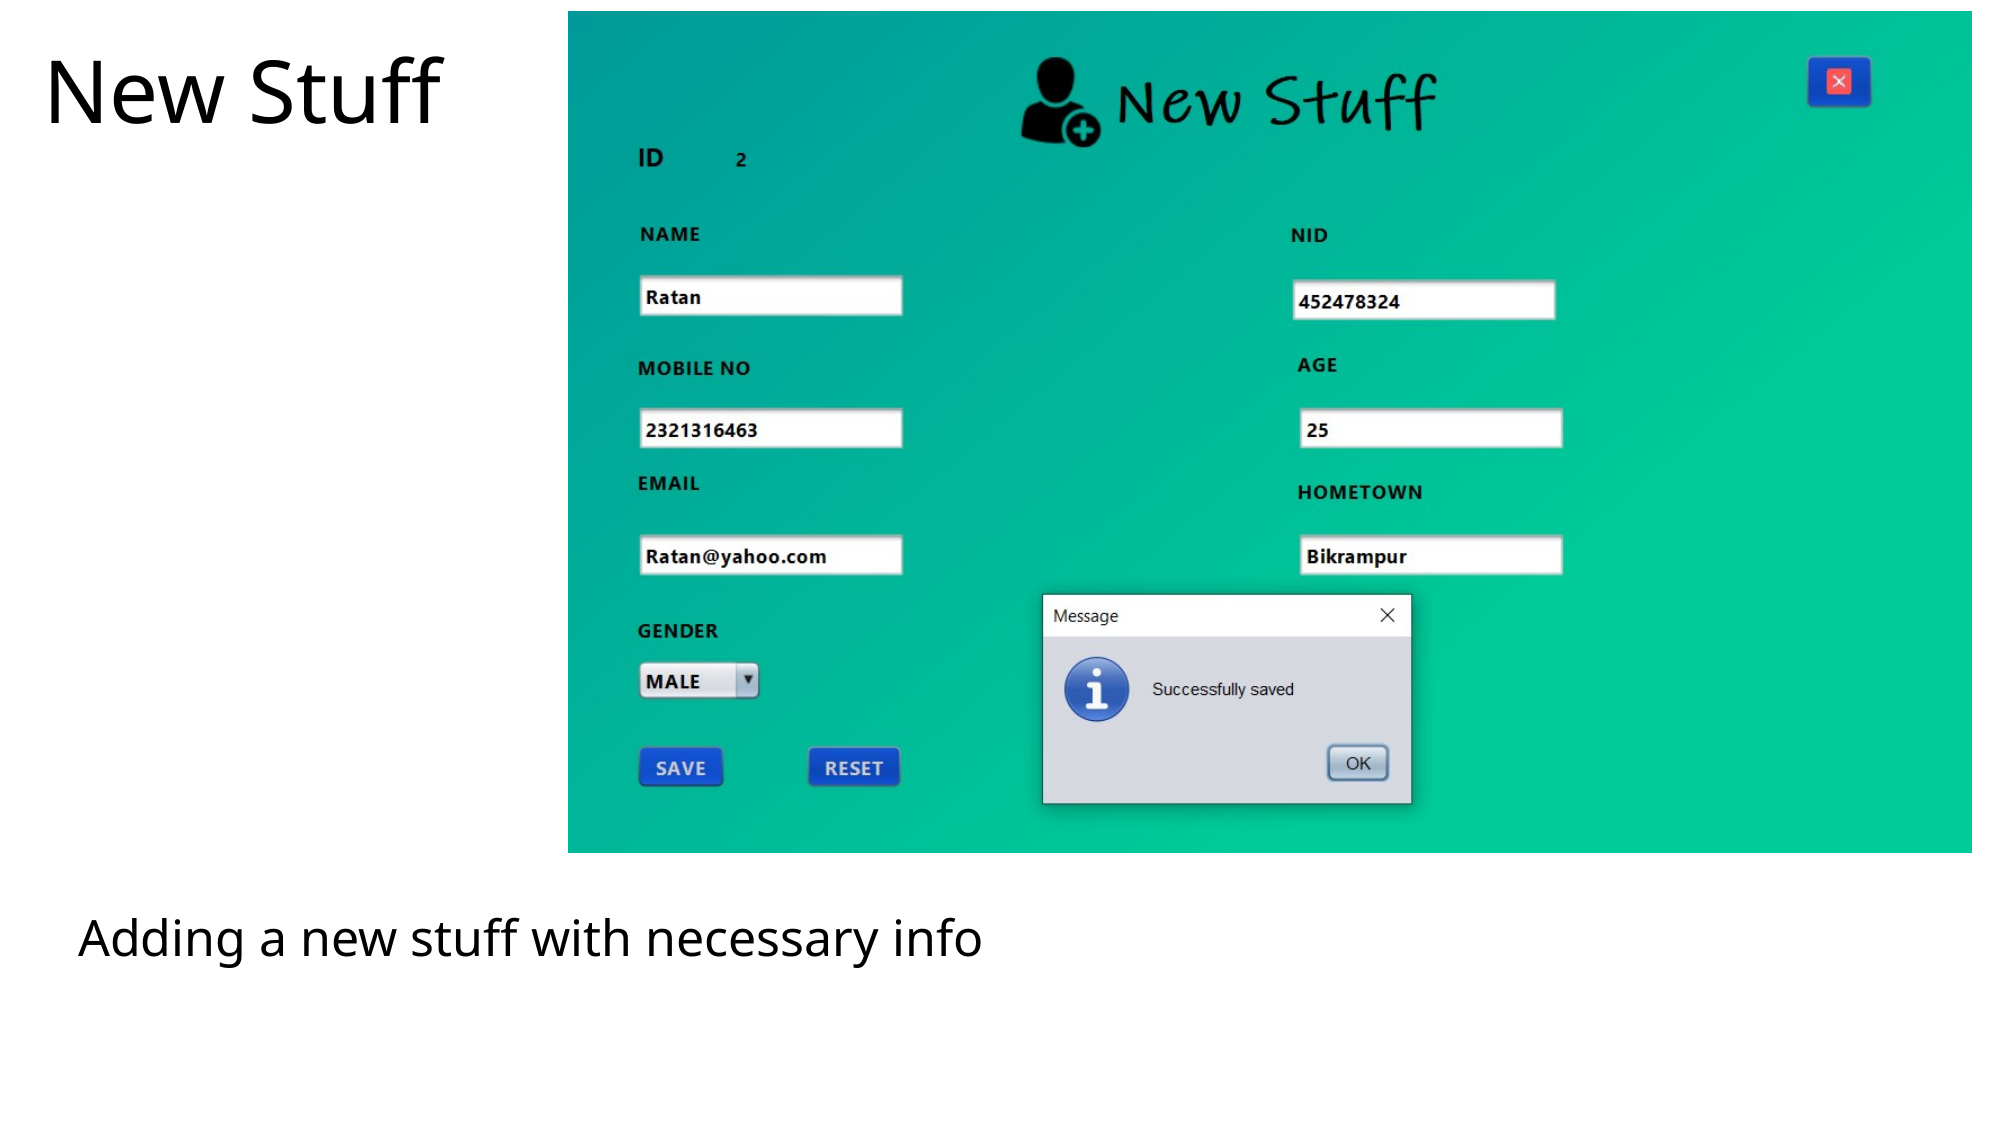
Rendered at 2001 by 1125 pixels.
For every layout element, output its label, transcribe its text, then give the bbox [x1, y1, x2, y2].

picture [568, 11, 1972, 853]
text_box Adding a new stuff with necessary info [63, 852, 1548, 1029]
title New Stuff [28, 40, 568, 151]
